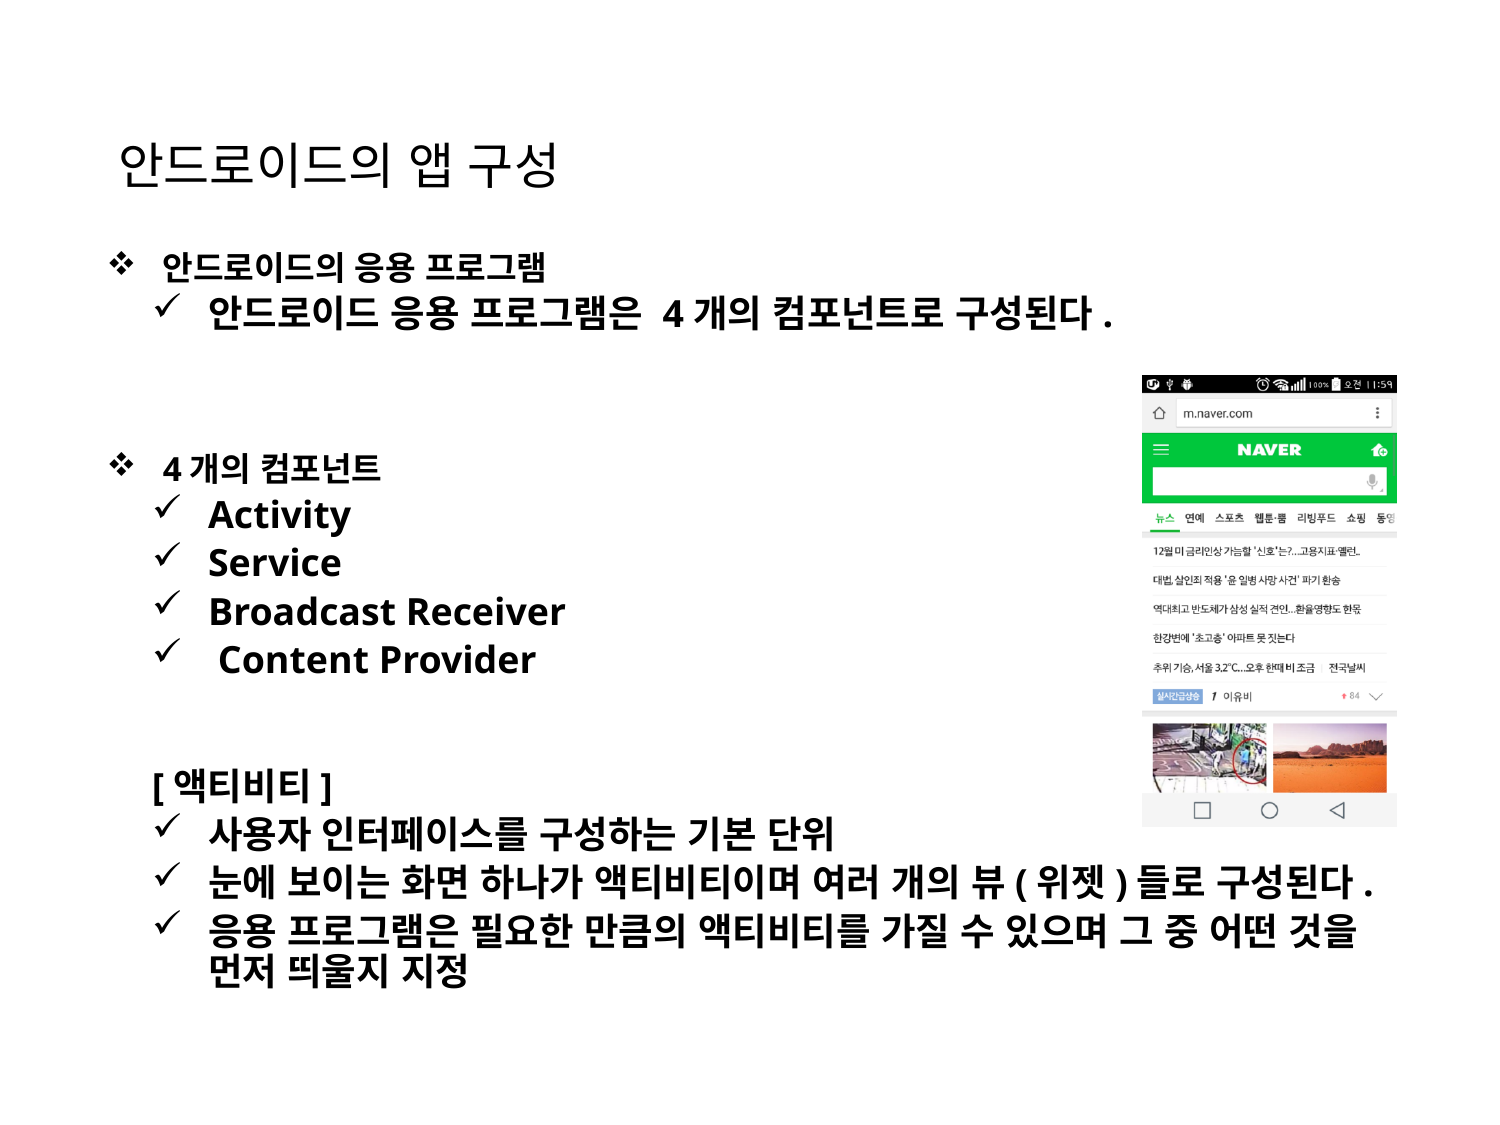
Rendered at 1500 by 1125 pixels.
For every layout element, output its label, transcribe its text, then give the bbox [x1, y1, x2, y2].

list 안드로이드의 응용 프로그램 안드로이드 응용 프로그램은 4개의 컴포넌트로 구성된다. 4개의 컴포넌트 Activity Service Broadcast Receiver Content Provider [액티비티] 사용자 인터페이스를 구성하는 기본 단위 눈에 보이는 화면 하나가 액티비티이며 여러 개의 뷰(위젯)들로 구성된다. 응용 프로그램은 필요한 만큼의 액티비티를 가질 수 있으며 그 중 어떤 것을 먼저 띄울지 지정 [48, 244, 1447, 1033]
picture [1142, 375, 1397, 827]
title 안드로이드의 앱 구성 [103, 59, 1397, 244]
